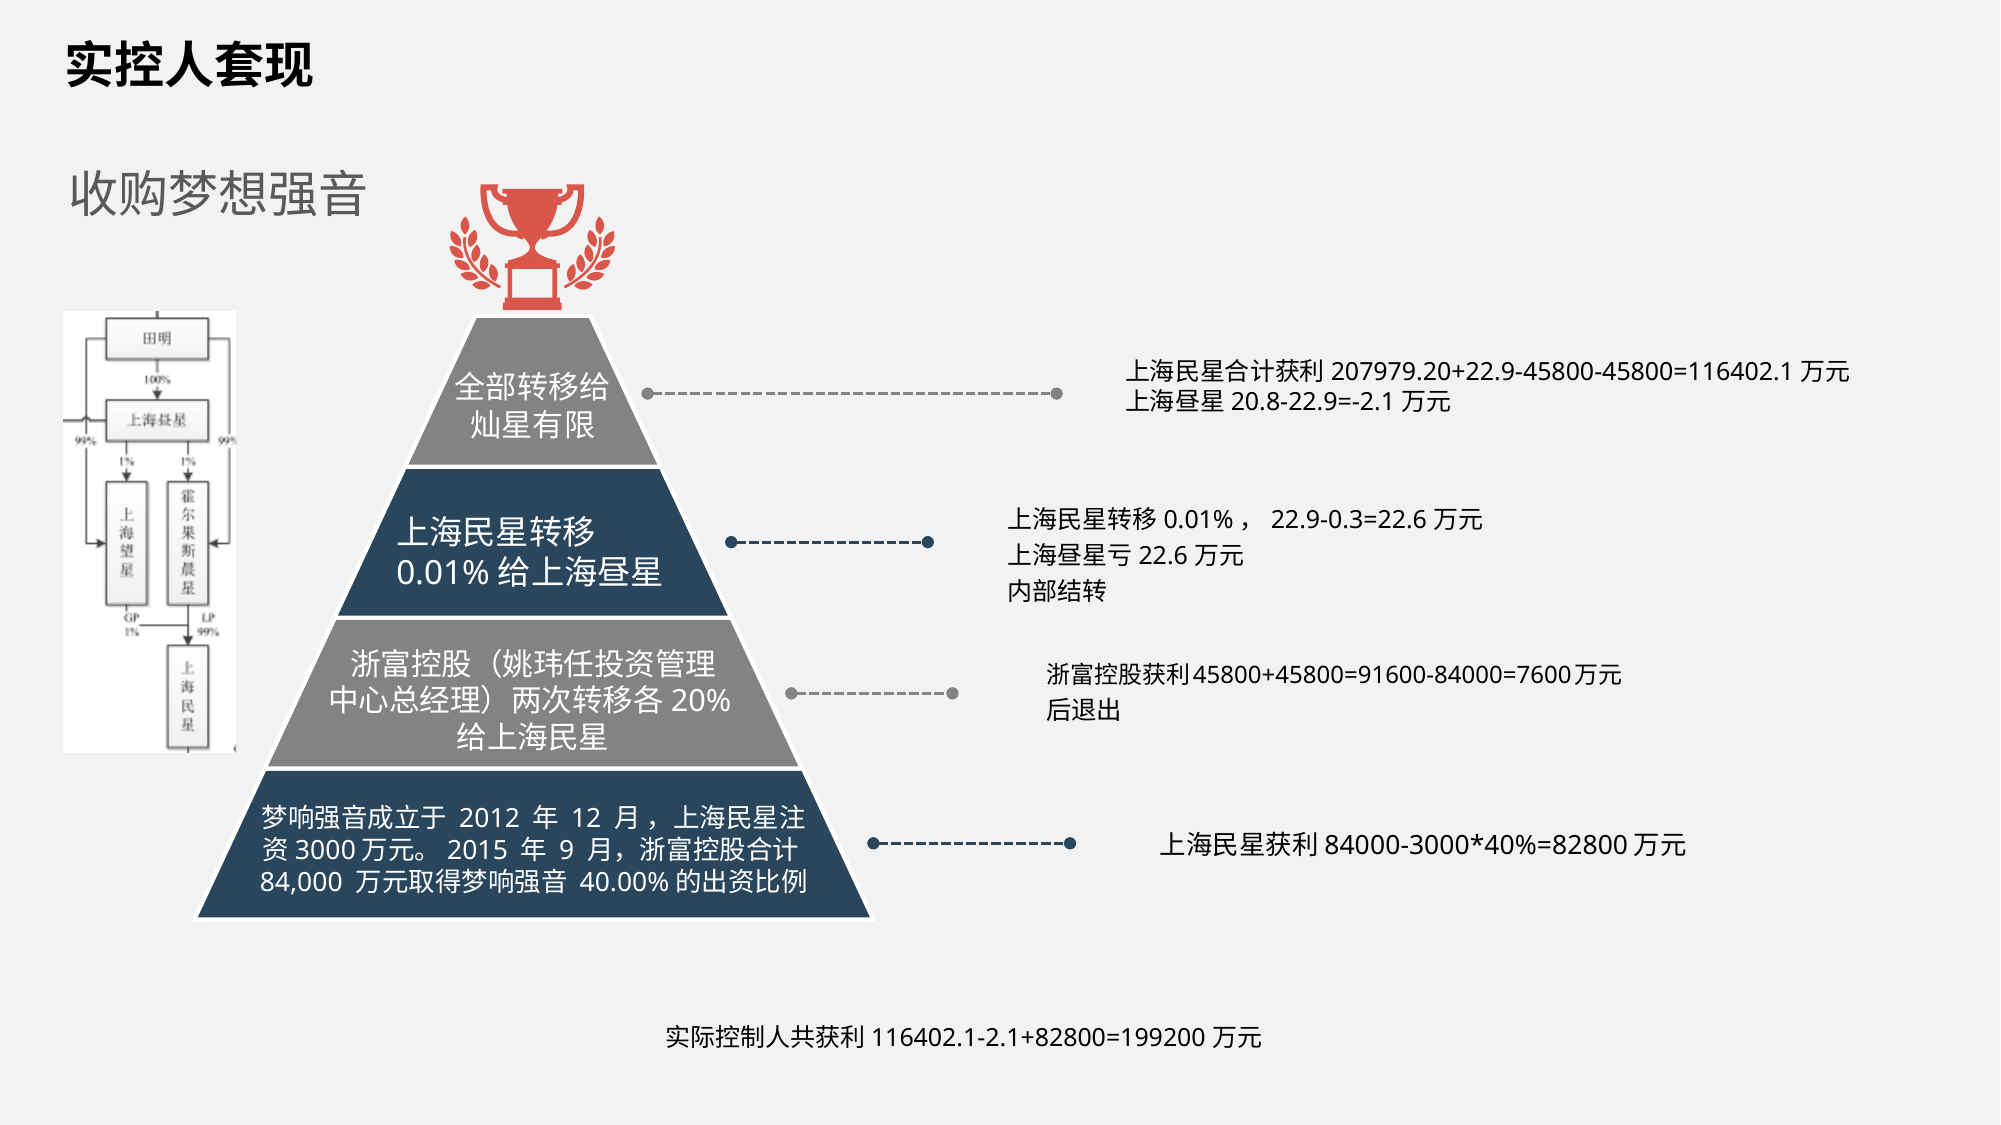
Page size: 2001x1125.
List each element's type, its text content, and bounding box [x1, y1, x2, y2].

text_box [194, 184, 874, 920]
text_box 收购梦想强音 [68, 150, 534, 234]
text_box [1031, 347, 1923, 897]
text_box 实际控制人共获利116402.1-2.1+82800=199200万元 [650, 1013, 1463, 1079]
text_box 上海民星转移0.01%，22.9-0.3=22.6万元 上海昼星亏22.6万元 内部结转 [992, 490, 1026, 597]
picture [62, 311, 237, 753]
text_box 实控人套现 [64, 22, 931, 106]
